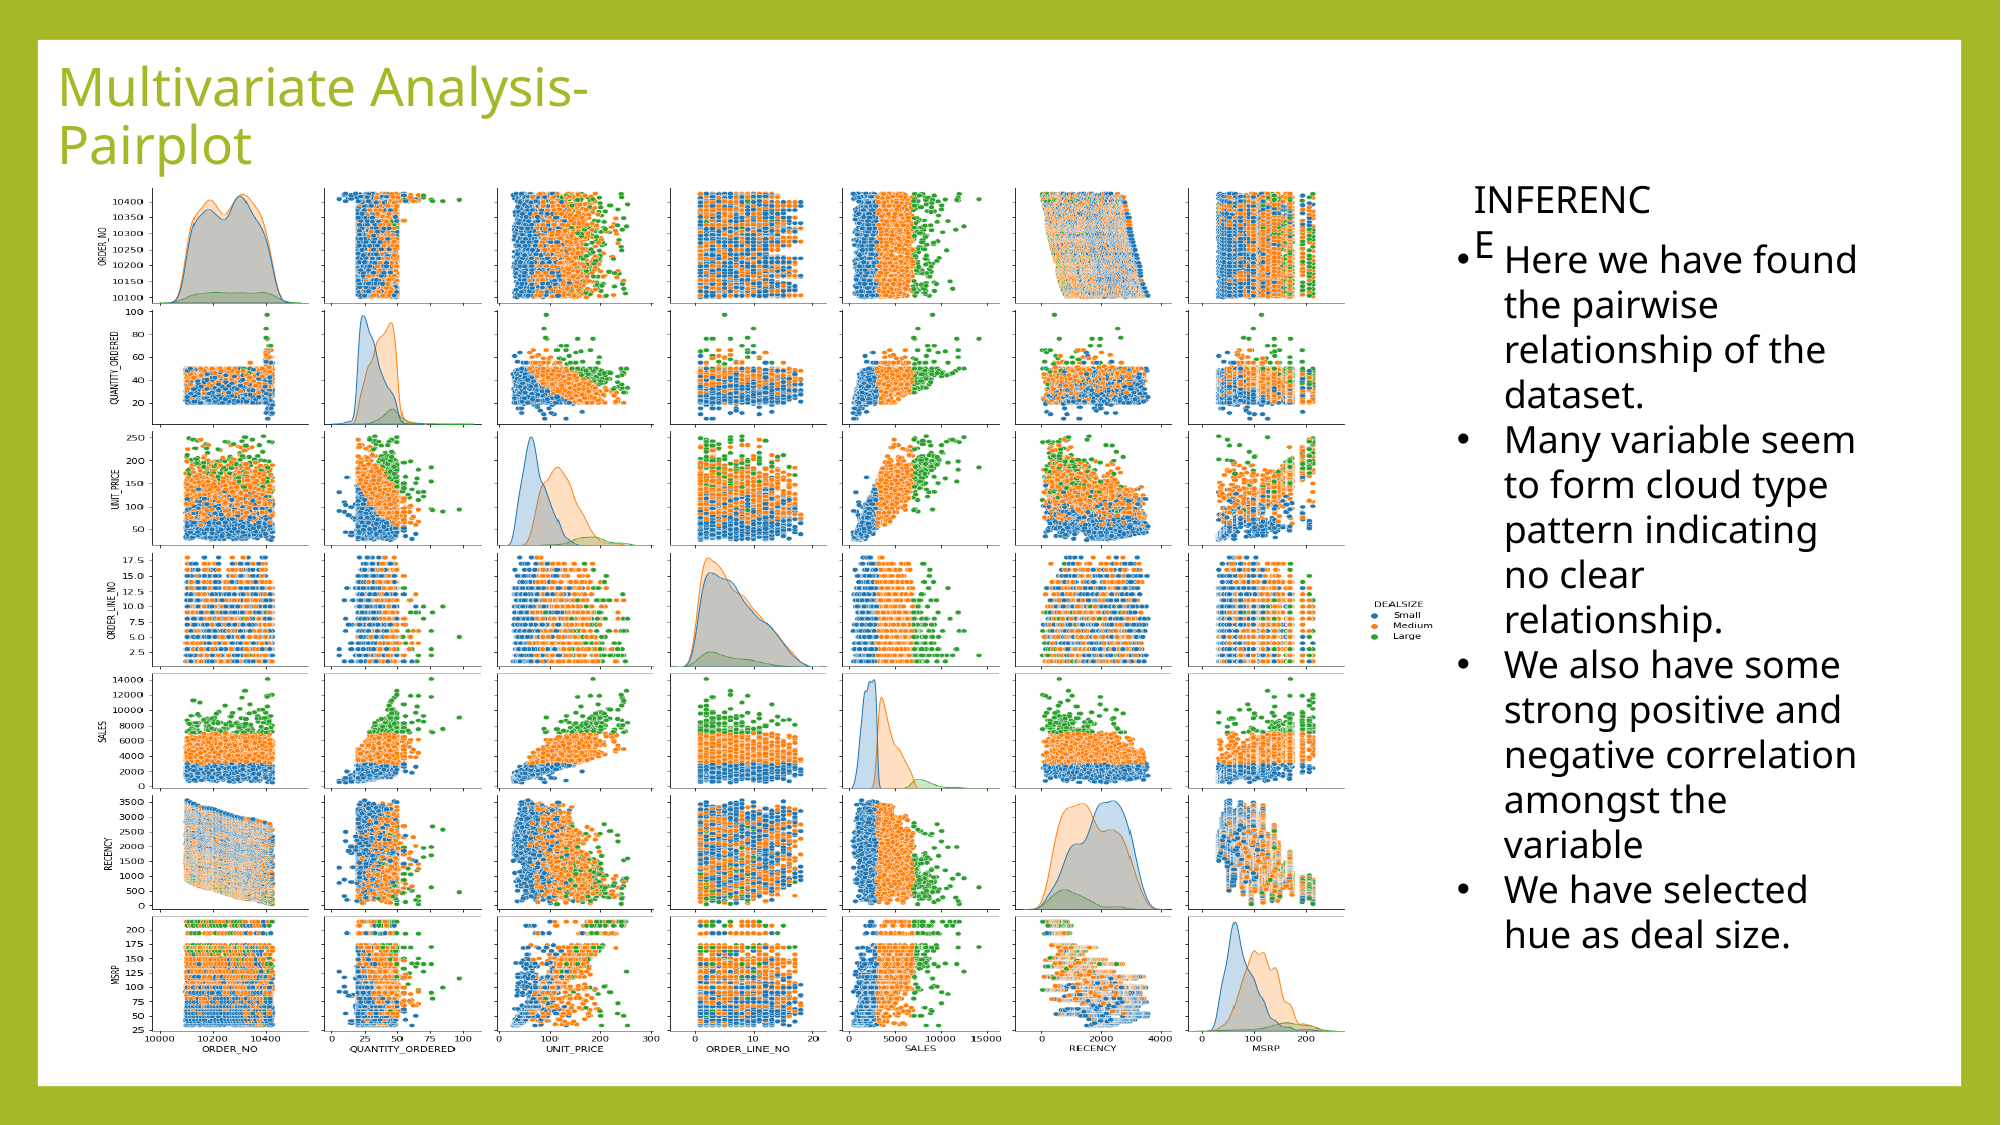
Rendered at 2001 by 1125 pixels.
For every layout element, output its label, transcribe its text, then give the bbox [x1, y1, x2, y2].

text_box Multivariate Analysis-Pairplot [42, 52, 749, 184]
picture [89, 183, 1443, 1058]
text_box Here we have found the pairwise relationship of the dataset. Many variable seem to form cloud type pattern indicating no clear relationship. We also have some strong positive and negative correlation amongst the variable We have selected hue as deal size. [1448, 228, 1880, 964]
text_box INFERENCE [1459, 168, 1687, 274]
